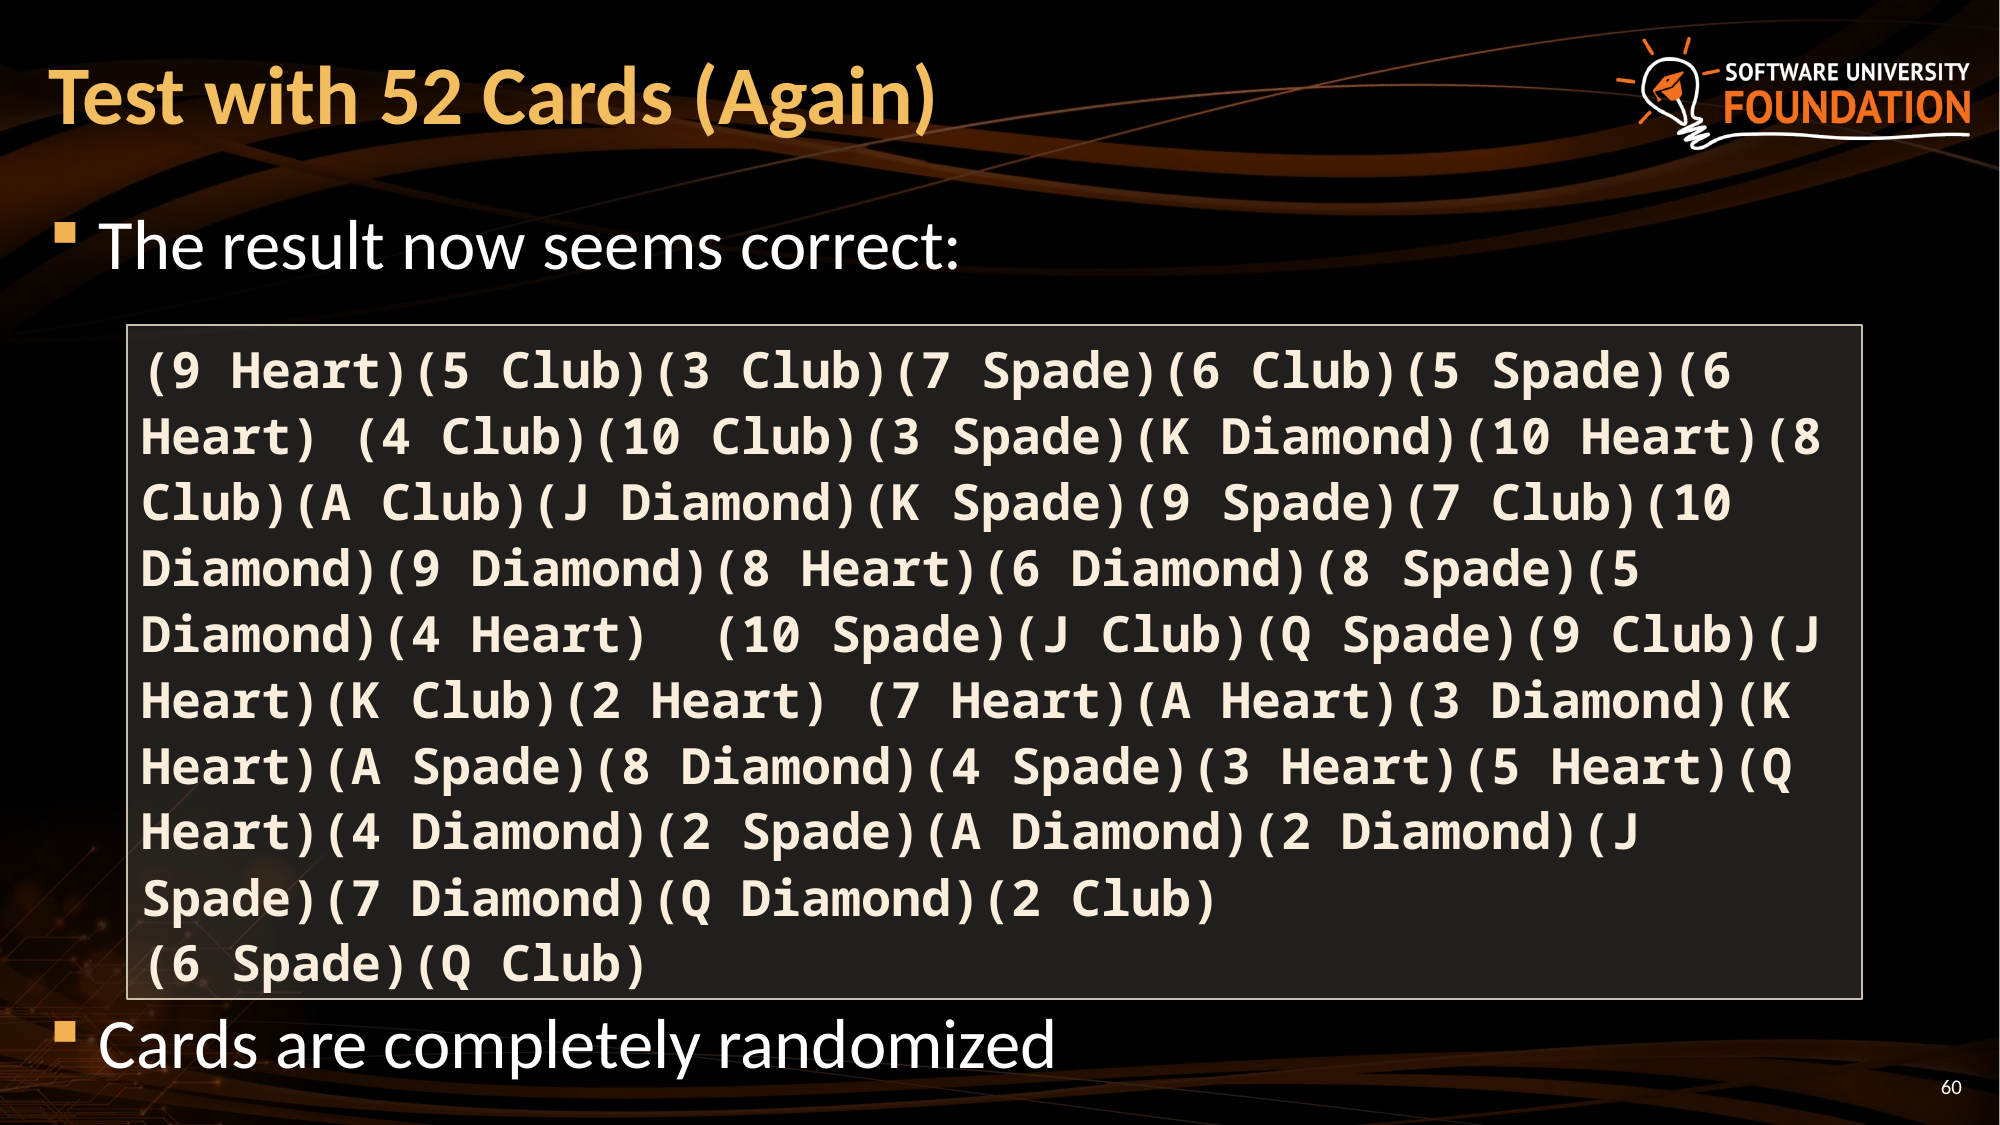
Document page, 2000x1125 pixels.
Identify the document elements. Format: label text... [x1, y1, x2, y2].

picture [0, 0, 2000, 1125]
title Test with 52 Cards (Again) [30, 6, 1602, 189]
list The result now seems correct: Cards are completely randomized [31, 188, 1968, 1103]
text_box (9 Heart)(5 Club)(3 Club)(7 Spade)(6 Club)(5 Spade)(6 Heart) (4 Club)(10 Club)(3 Spade)(K Diamond)(10 Heart)(8 Club)(A Club)(J Diamond)(K Spade)(9 Spade)(7 Club)(10 Diamond)(9 Diamond)(8 Heart)(6 Diamond)(8 Spade)(5 Diamond)(4 Heart) (10 Spade)(J Club)(Q Spade)(9 Club)(J Heart)(K Club)(2 Heart) (7 Heart)(A Heart)(3 Diamond)(K Heart)(A Spade)(8 Diamond)(4 Spade)(3 Heart)(5 Heart)(Q Heart)(4 Diamond)(2 Spade)(A Diamond)(2 Diamond)(J Spade)(7 Diamond)(Q Diamond)(2 Club) (6 Spade)(Q Club) [126, 324, 1863, 1000]
